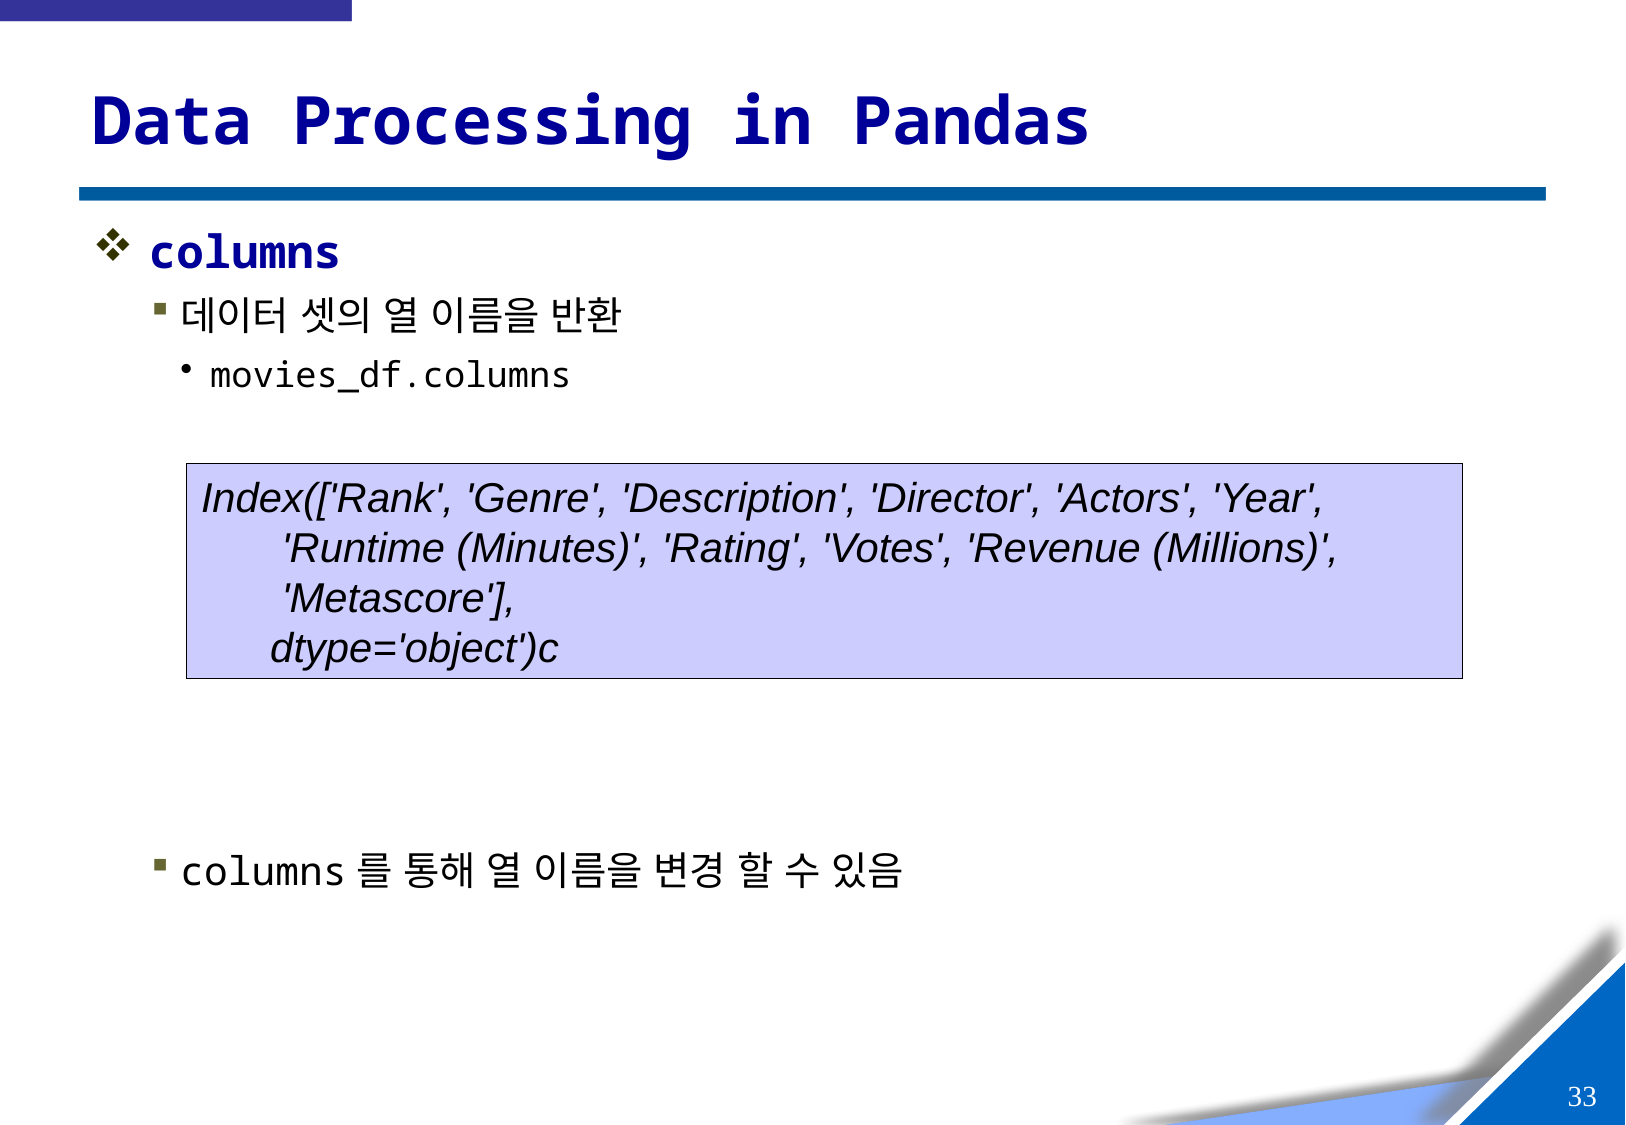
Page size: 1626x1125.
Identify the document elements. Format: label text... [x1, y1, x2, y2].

text_box Index(['Rank', 'Genre', 'Description', 'Director', 'Actors', 'Year', 'Runtime (Minutes)', 'Rating', 'Votes', 'Revenue (Millions)', 'Metascore'], dtype='object')c [186, 463, 1463, 679]
title Data Processing in Pandas [77, 59, 1544, 177]
list columns 데이터 셋의 열 이름을 반환 movies_df.columns columns를 통해 열 이름을 변경 할 수 있음 [77, 215, 1544, 1077]
slide_number 32 [1567, 1076, 1605, 1113]
